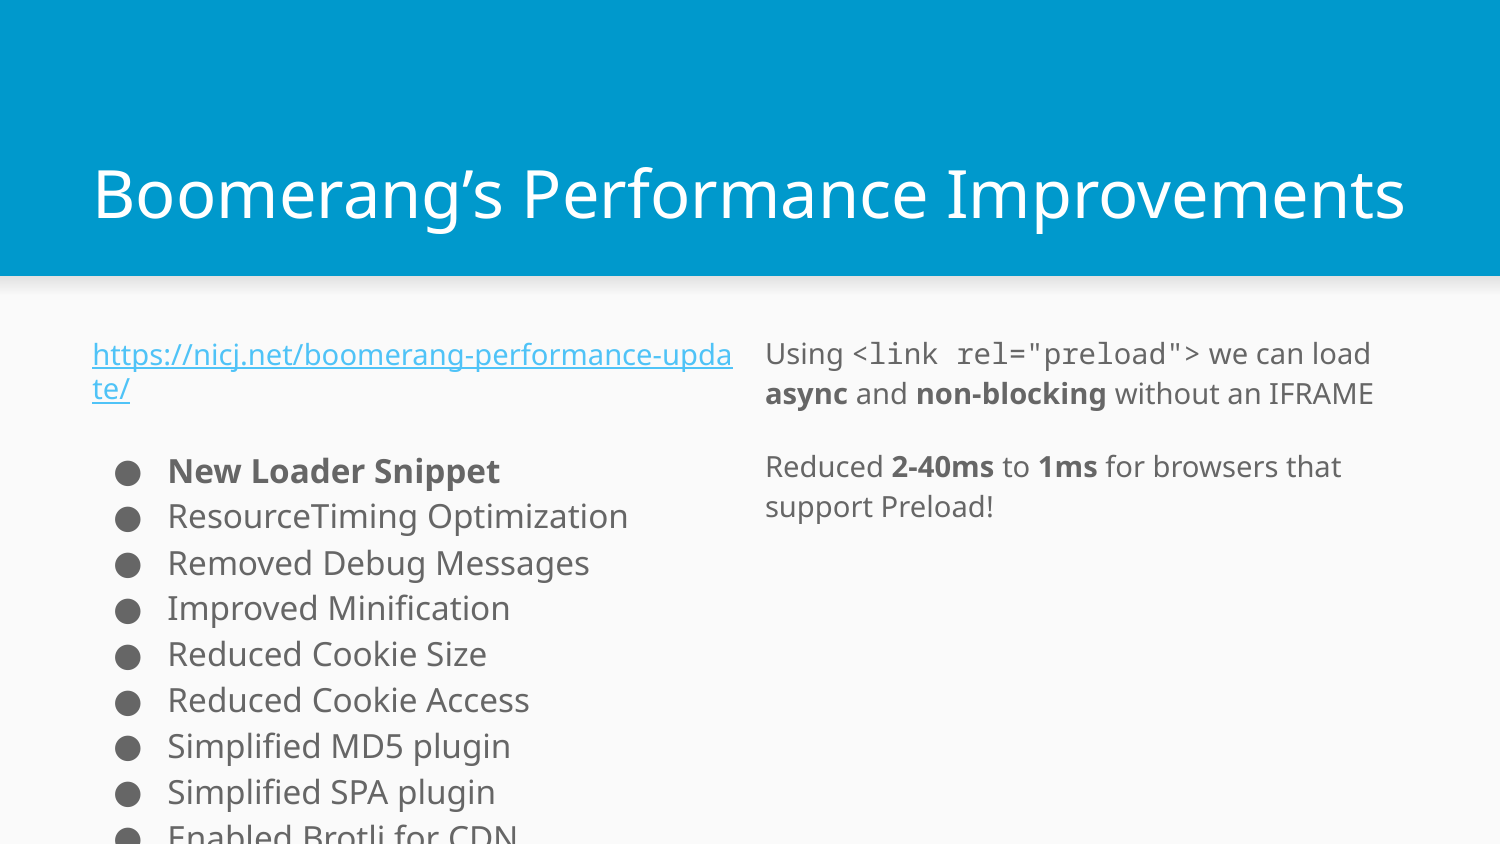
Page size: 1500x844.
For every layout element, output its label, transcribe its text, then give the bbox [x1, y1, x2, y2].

title Boomerang’s Performance Improvements [77, 121, 1427, 248]
list Using <link rel="preload"> we can load async and non-blocking without an IFRAME Reduced 2-40ms to 1ms for browsers that support Preload! [750, 314, 1423, 760]
list https://nicj.net/boomerang-performance-update/ New Loader Snippet ResourceTiming Optimization Removed Debug Messages Improved Minification Reduced Cookie Size Reduced Cookie Access Simplified MD5 plugin Simplified SPA plugin Enabled Brotli for CDN [77, 314, 750, 760]
